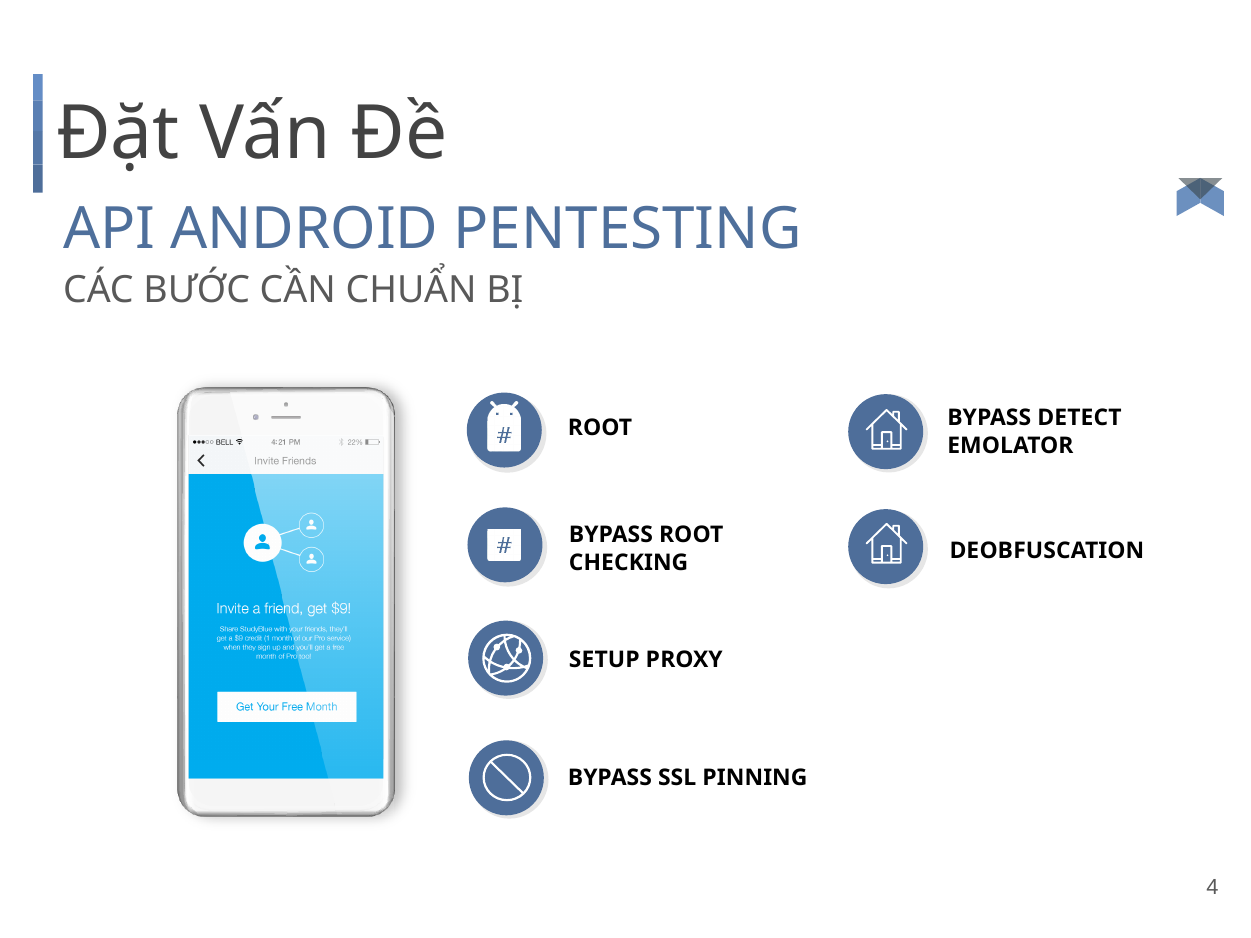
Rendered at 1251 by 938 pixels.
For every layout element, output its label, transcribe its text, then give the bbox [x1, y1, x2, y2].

title API ANDROID PENTESTING [50, 178, 1208, 245]
text_box BYPASS ROOT CHECKING [556, 524, 836, 571]
text_box Đặt Vấn Đề [43, 96, 525, 161]
picture [134, 367, 425, 838]
picture [481, 529, 525, 561]
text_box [467, 507, 548, 587]
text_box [467, 620, 549, 700]
text_box DEOBFUSCATION [937, 525, 1217, 573]
text_box SETUP PROXY [556, 635, 759, 682]
subtitle CÁC BƯỚC CẦN CHUẨN BỊ [50, 245, 1208, 300]
slide_number 4 [1158, 849, 1234, 922]
picture [466, 388, 542, 464]
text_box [466, 462, 547, 473]
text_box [1180, 173, 1220, 221]
text_box BYPASS DETECT EMOLATOR [934, 406, 1243, 454]
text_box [848, 508, 929, 589]
text_box BYPASS SSL PINNING [555, 753, 835, 800]
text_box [848, 393, 929, 473]
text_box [468, 740, 549, 819]
text_box ROOT [555, 403, 758, 450]
